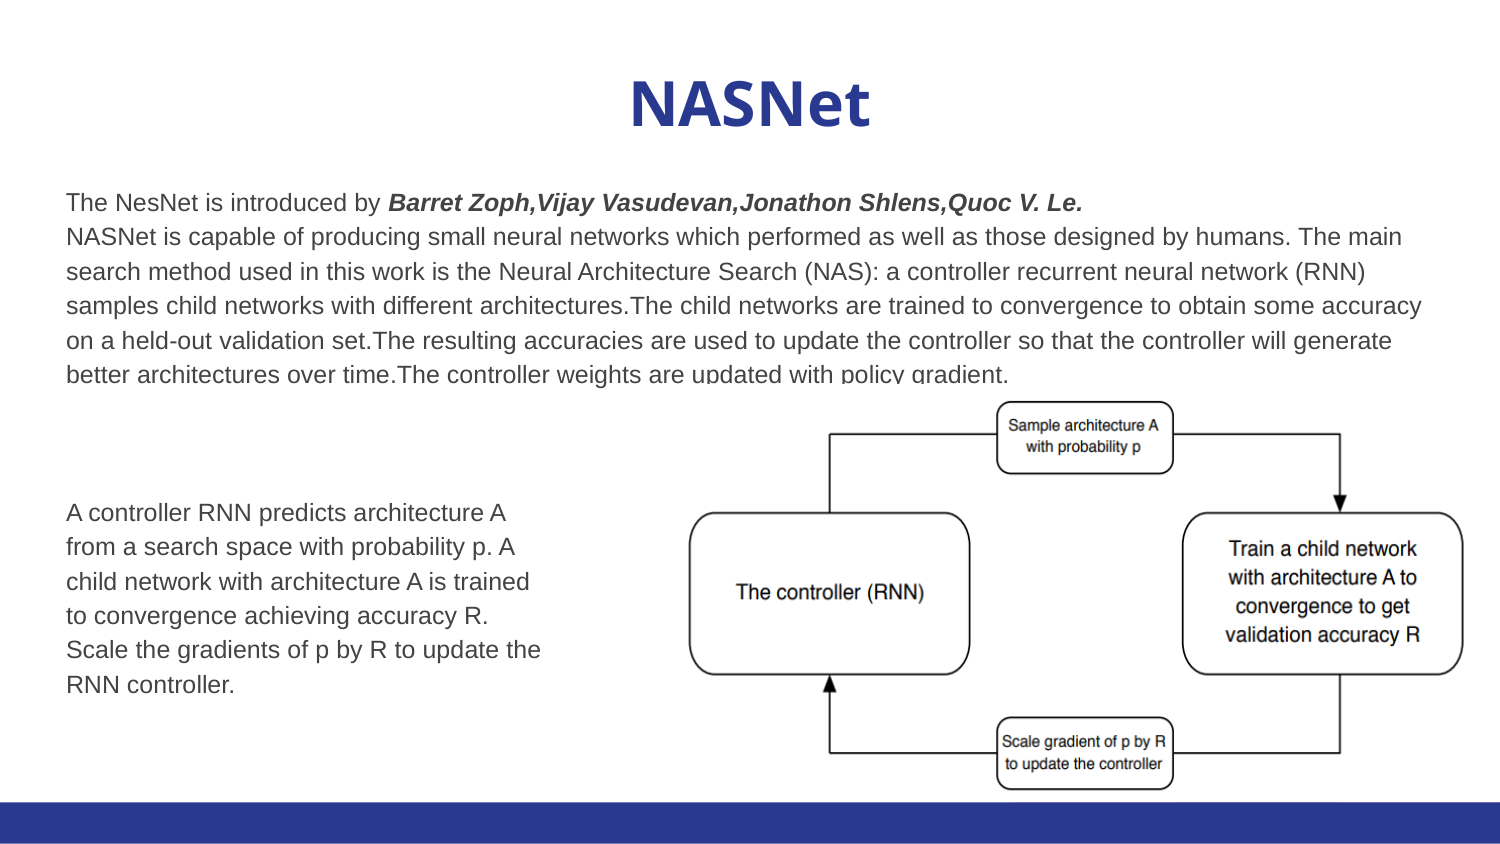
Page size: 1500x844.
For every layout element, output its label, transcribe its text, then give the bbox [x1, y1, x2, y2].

title NASNet [51, 49, 1449, 149]
text_box A controller RNN predicts architecture A from a search space with probability p. A child network with architecture A is trained to convergence achieving accuracy R. Scale the gradients of p by R to update the RNN controller. [51, 476, 568, 768]
list The NesNet is introduced by Barret Zoph,Vijay Vasudevan,Jonathon Shlens,Quoc V. Le. NASNet is capable of producing small neural networks which performed as well as those designed by humans. The main search method used in this work is the Neural Architecture Search (NAS): a controller recurrent neural network (RNN) samples child networks with different architectures.The child networks are trained to convergence to obtain some accuracy on a held-out validation set.The resulting accuracies are used to update the controller so that the controller will generate better architectures over time.The controller weights are updated with policy gradient. [51, 166, 1449, 422]
picture [658, 384, 1500, 802]
